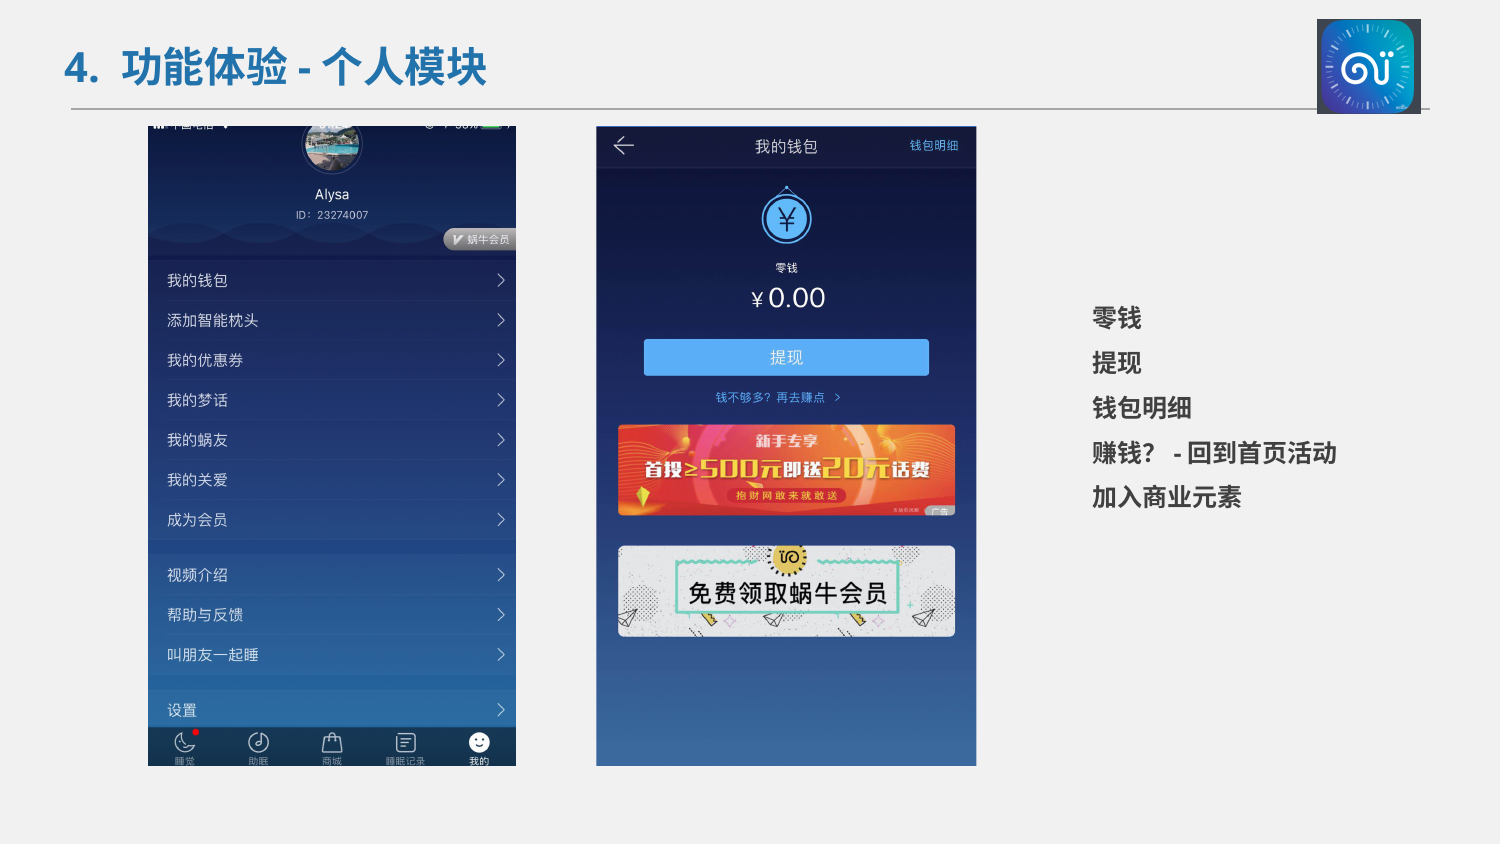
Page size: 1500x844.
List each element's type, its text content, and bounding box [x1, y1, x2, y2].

text_box 零钱 提现 钱包明细 赚钱？-回到首页活动 加入商业元素 [1077, 280, 1353, 587]
picture [148, 126, 516, 767]
picture [596, 126, 977, 767]
picture [1316, 19, 1421, 114]
text_box 4. 功能体验-个人模块 [49, 33, 504, 99]
